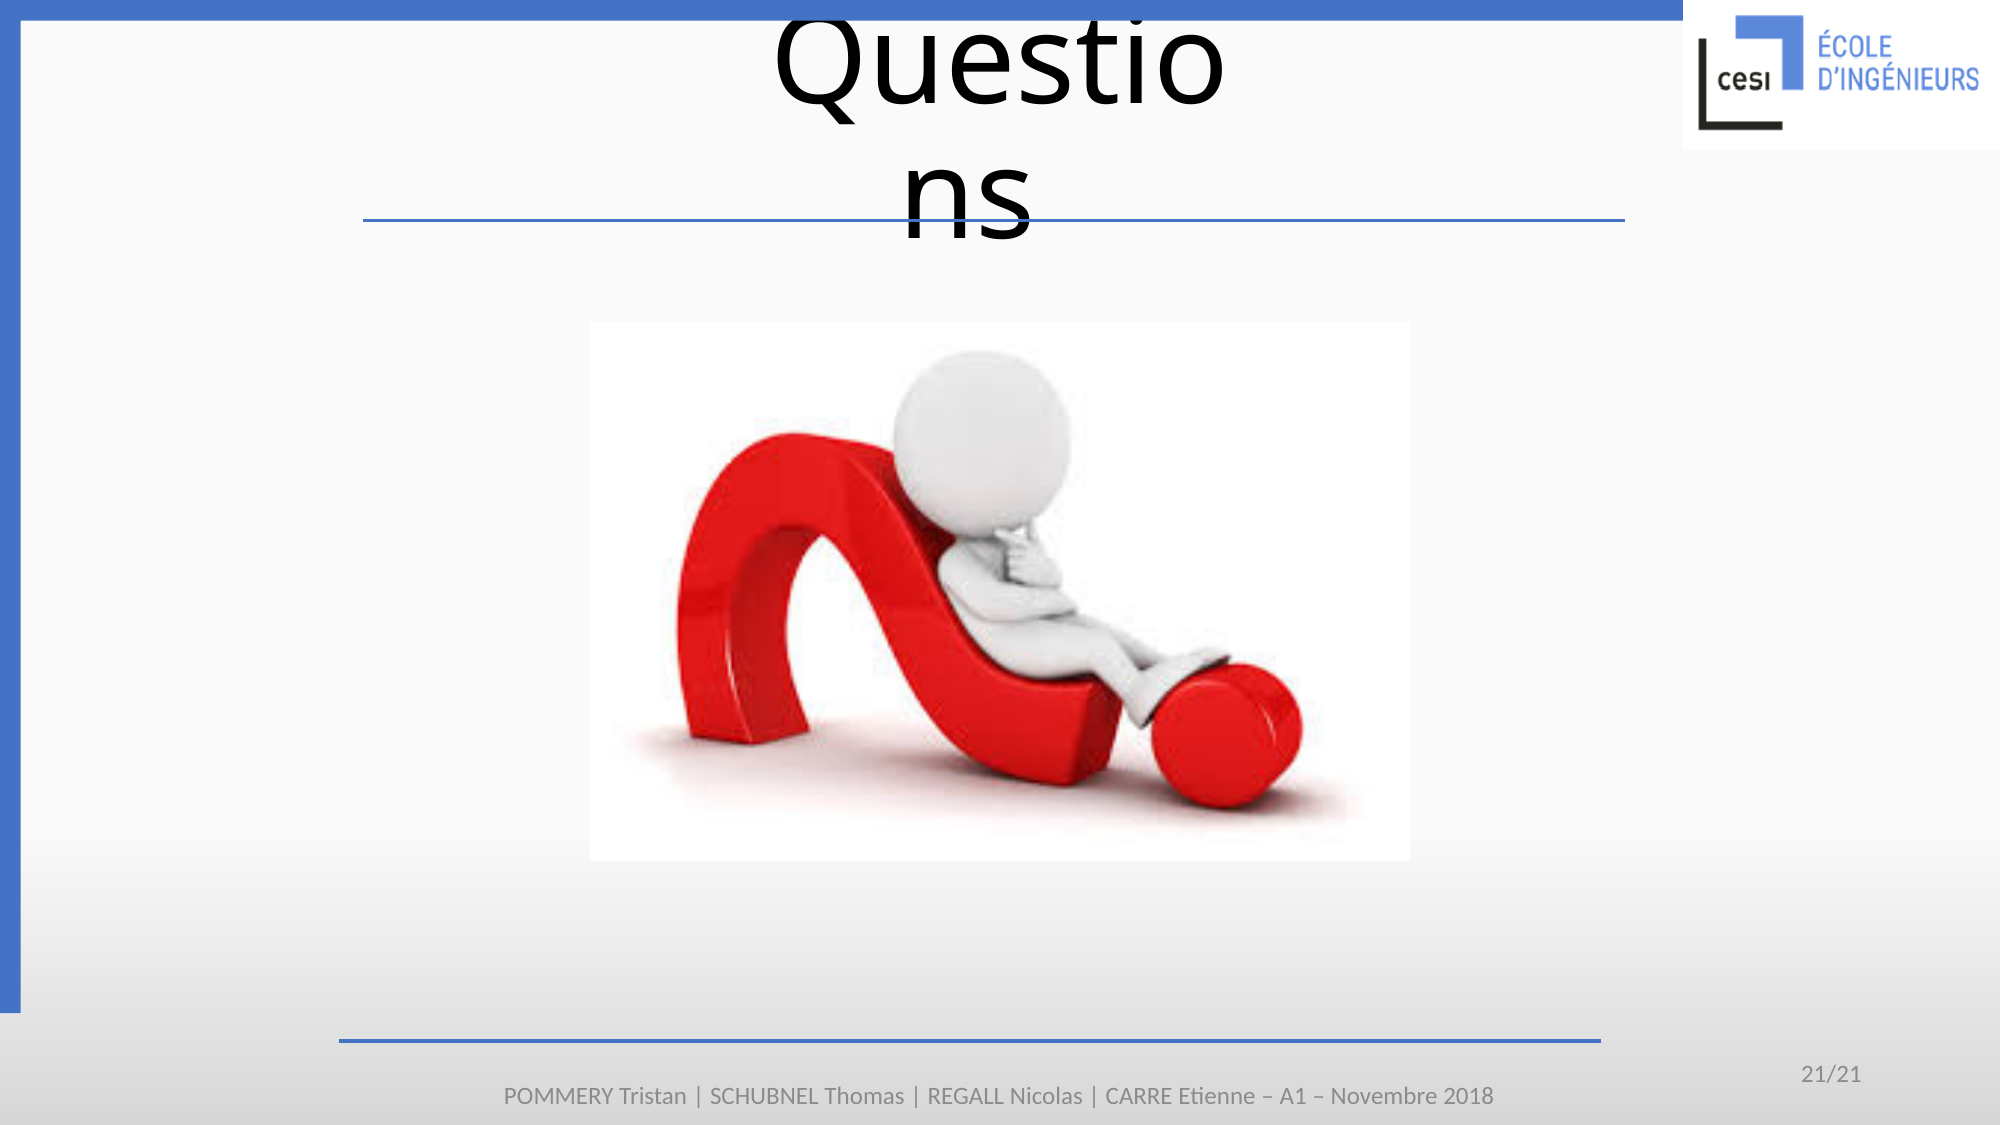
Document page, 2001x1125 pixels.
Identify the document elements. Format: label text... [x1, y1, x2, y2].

slide_number 21/21 [1412, 1042, 1877, 1103]
picture [590, 322, 1410, 861]
footer POMMERY Tristan | SCHUBNEL Thomas | REGALL Nicolas | CARRE Etienne – A1 – Novembre 2018 [137, 1065, 1863, 1125]
picture [1683, 0, 2000, 150]
text_box [0, 22, 22, 1014]
text_box [0, 0, 1683, 22]
title Questions [728, 40, 1272, 219]
